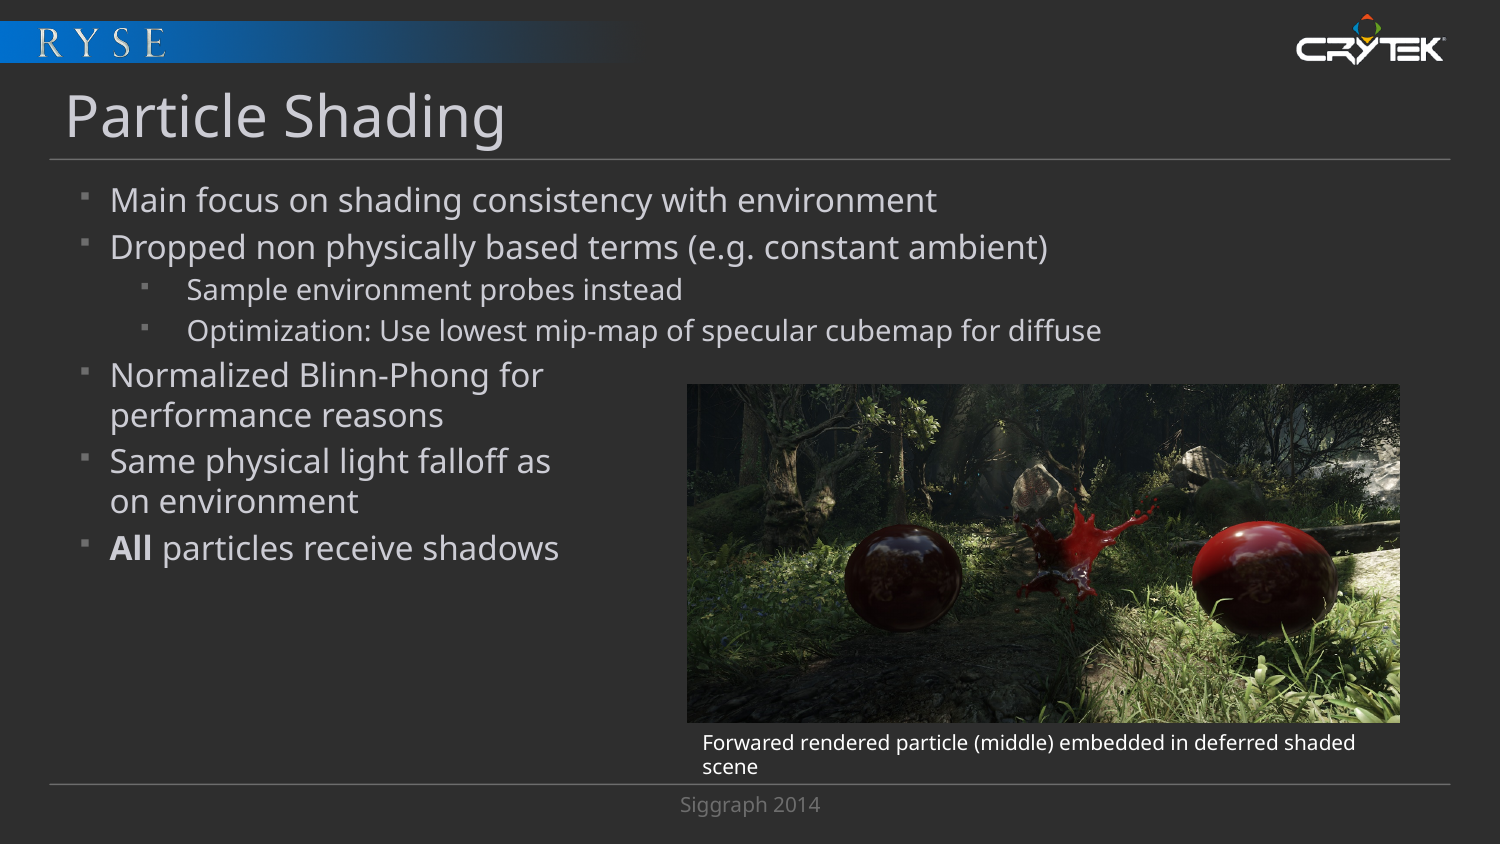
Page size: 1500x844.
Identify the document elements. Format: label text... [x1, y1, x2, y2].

picture [0, 21, 650, 63]
picture [687, 384, 1401, 723]
picture [1287, 9, 1450, 67]
text_box Forwared rendered particle (middle) embedded in deferred shaded scene [687, 729, 1400, 787]
title Particle Shading [50, 71, 1450, 147]
list Main focus on shading consistency with environment Dropped non physically based terms (e.g. constant ambient) Sample environment probes instead Optimization: Use lowest mip-map of specular cubemap for diffuse Normalized Blinn-Phong for performance reasons Same physical light falloff as on environment All particles receive shadows [50, 171, 1450, 772]
